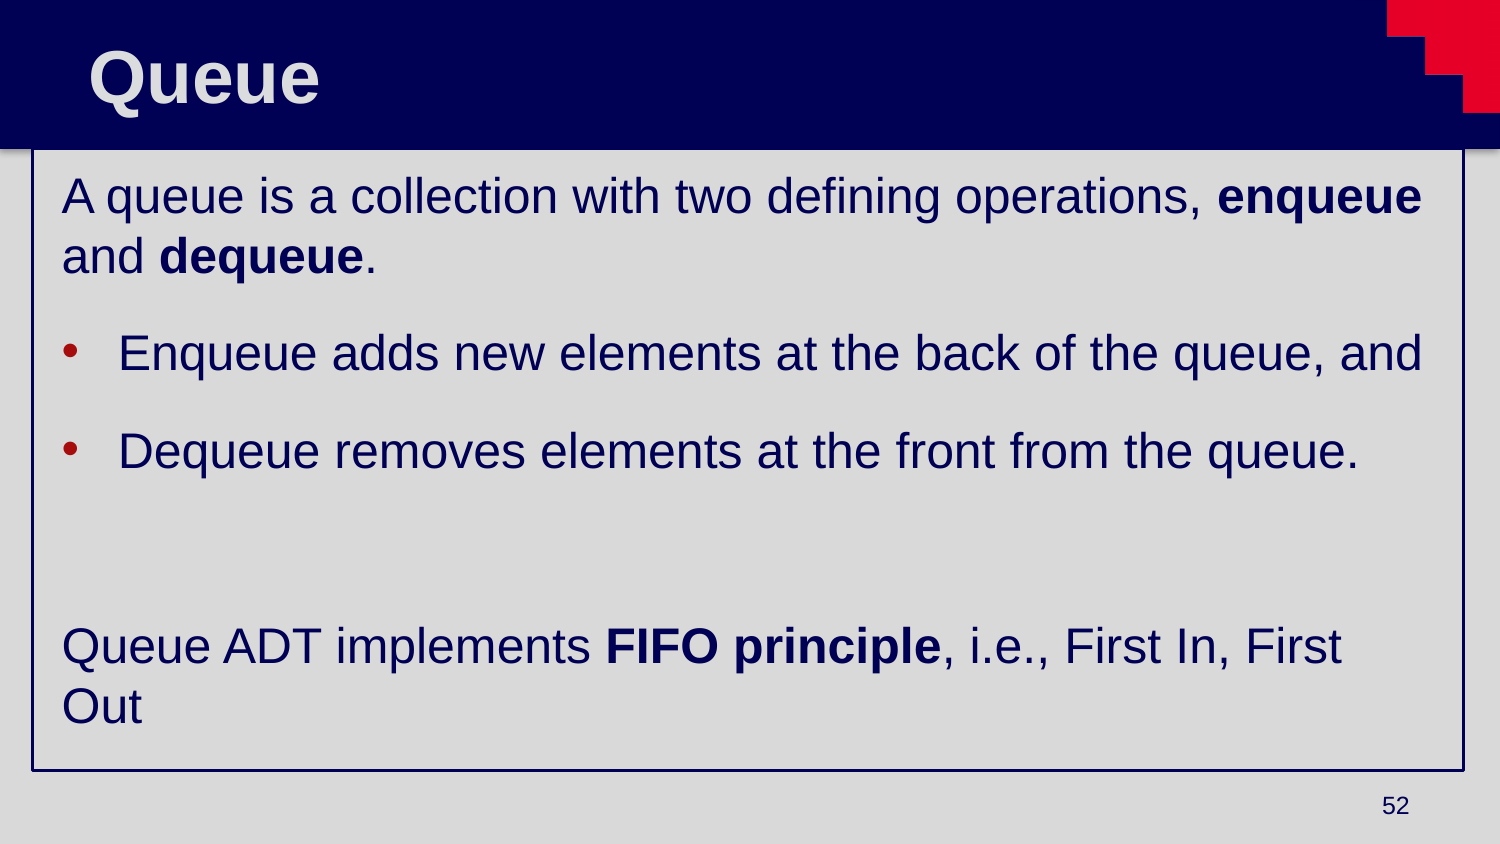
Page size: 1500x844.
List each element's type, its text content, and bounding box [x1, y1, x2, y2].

slide_number 52 [1074, 782, 1425, 827]
list A queue is a collection with two defining operations, enqueue and dequeue. Enqueue adds new elements at the back of the queue, and Dequeue removes elements at the front from the queue. Queue ADT implements FIFO principle, i.e., First In, First Out [31, 146, 1465, 772]
title Queue [0, 0, 1356, 150]
picture [1387, 0, 1500, 113]
